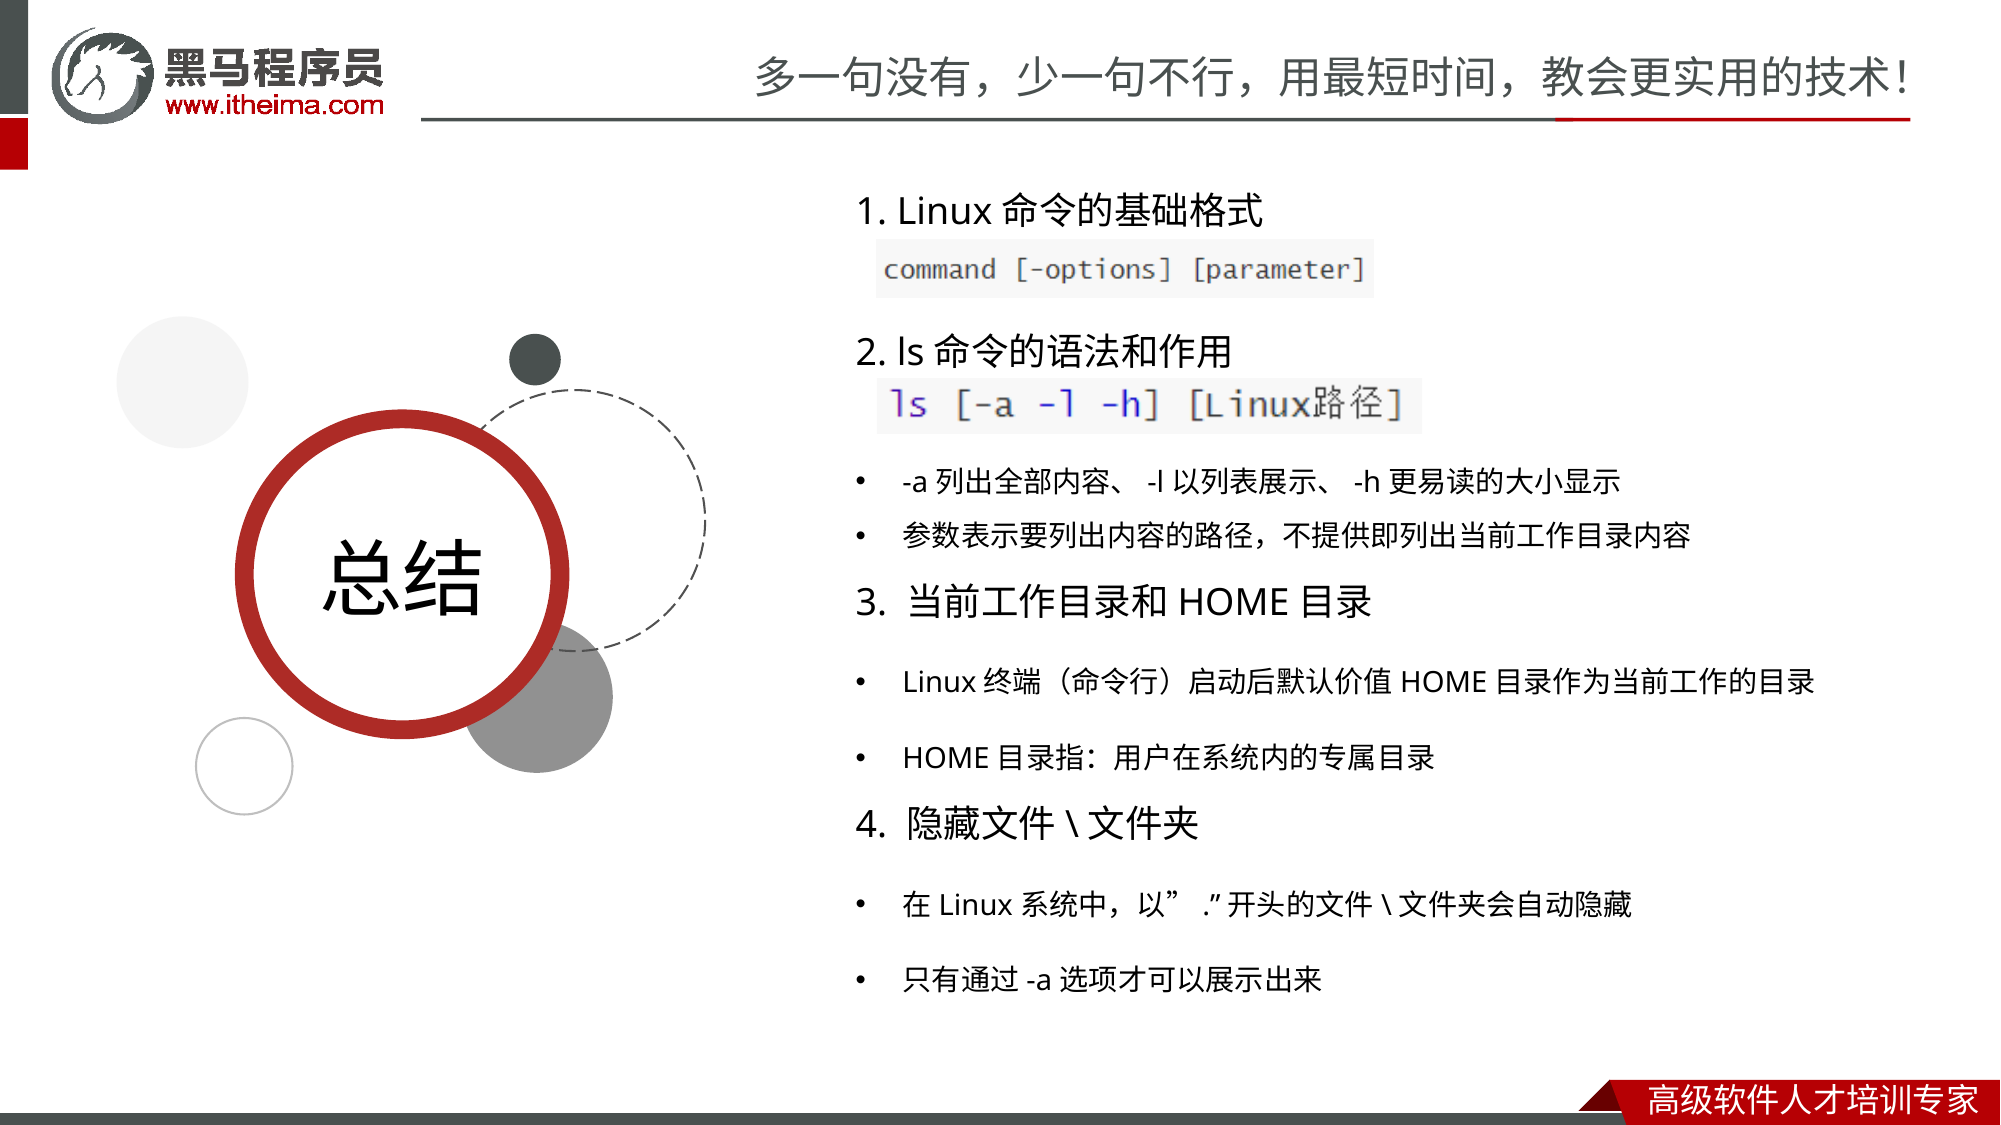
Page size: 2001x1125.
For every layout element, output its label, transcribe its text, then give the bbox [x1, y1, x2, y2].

list 1. Linux命令的基础格式 2. ls命令的语法和作用 -a列出全部内容、-l以列表展示、-h更易读的大小显示 参数表示要列出内容的路径，不提供即列出当前工作目录内容 3. 当前工作目录和HOME目录 Linux终端（命令行）启动后默认价值HOME目录作为当前工作的目录 HOME目录指：用户在系统内的专属目录 4. 隐藏文件\文件夹 在Linux系统中，以”.”开头的文件\文件夹会自动隐藏 只有通过-a选项才可以展示出来 [840, 239, 1903, 980]
picture [50, 26, 384, 125]
picture [876, 377, 1423, 434]
picture [876, 239, 1374, 299]
